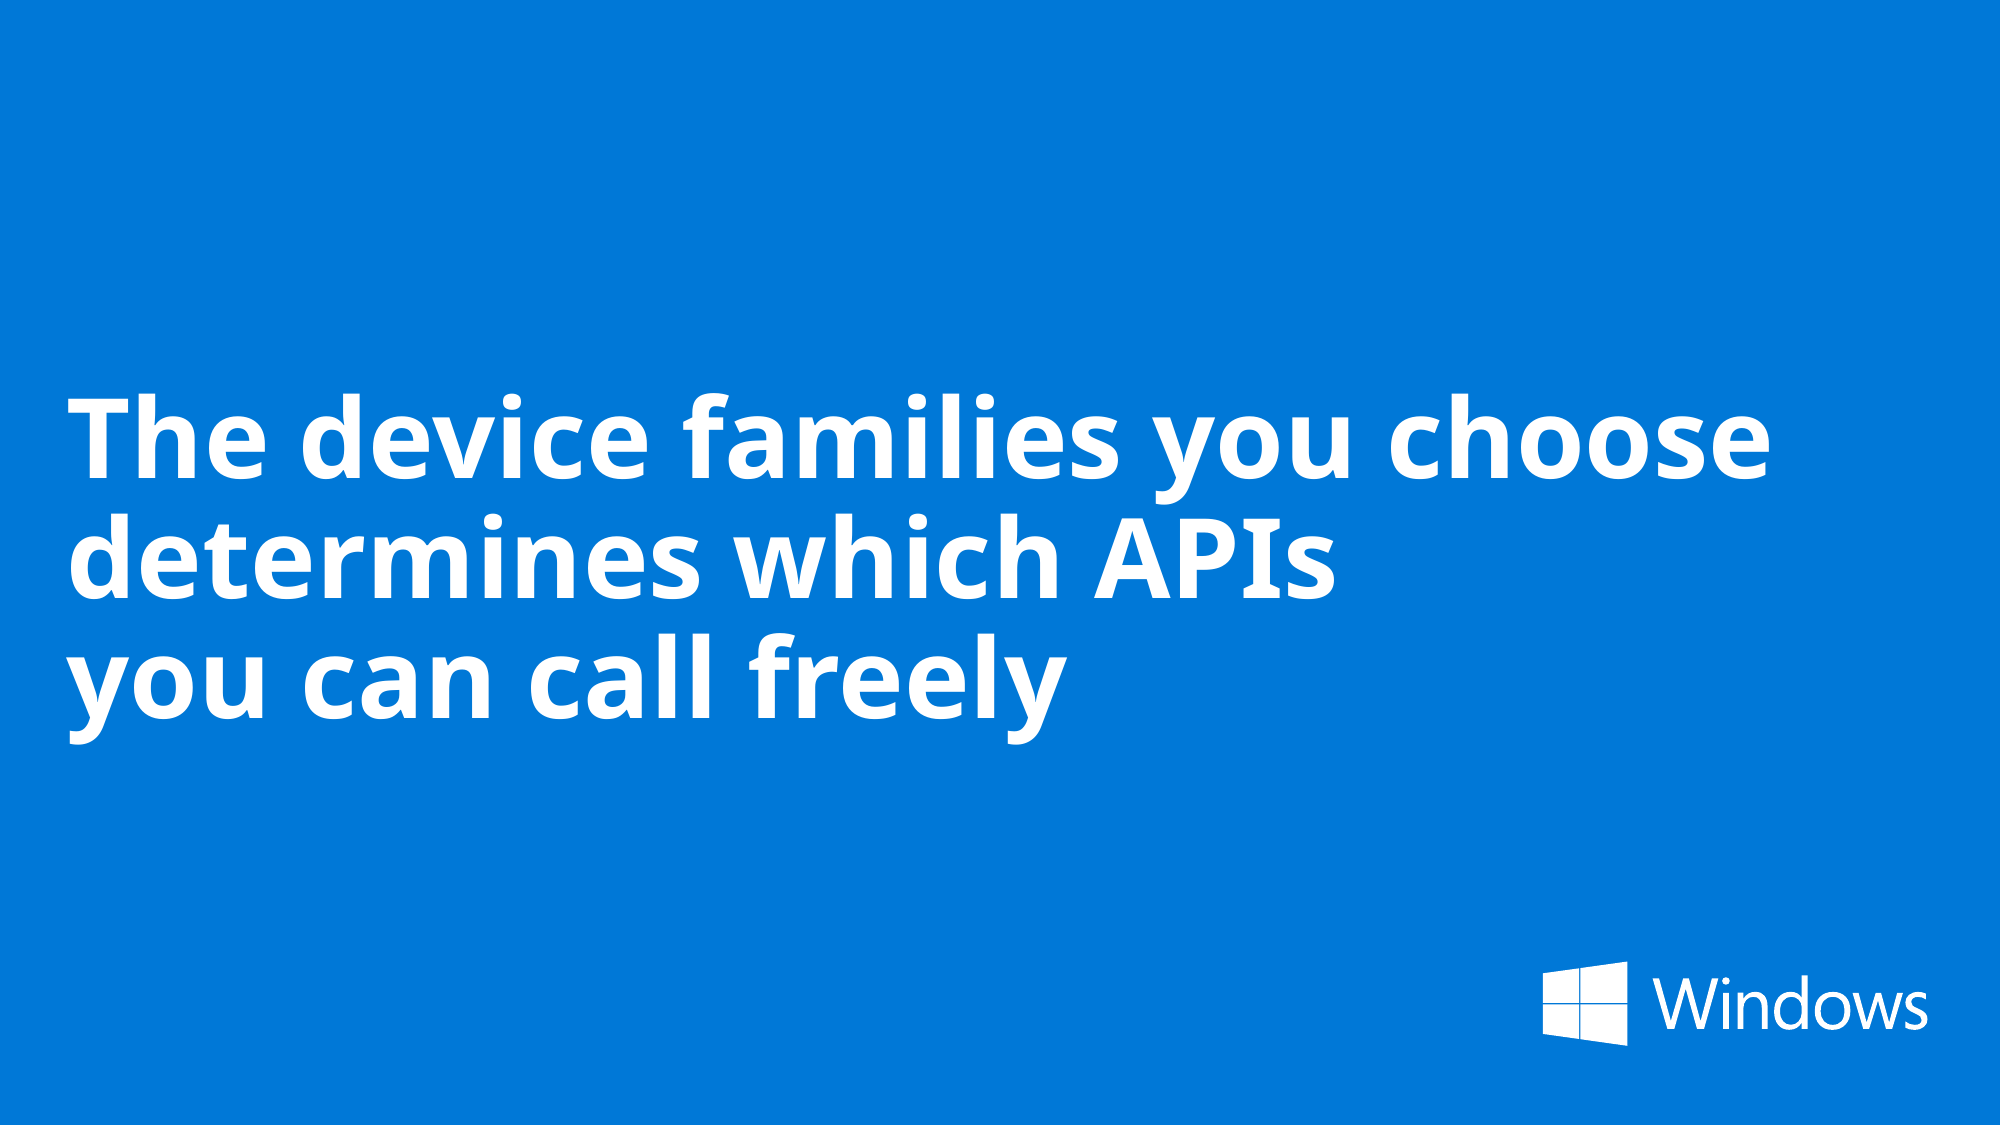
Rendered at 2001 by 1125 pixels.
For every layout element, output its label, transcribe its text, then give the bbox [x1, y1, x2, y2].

title The device families you choose determines which APIs you can call freely [44, 362, 1954, 763]
